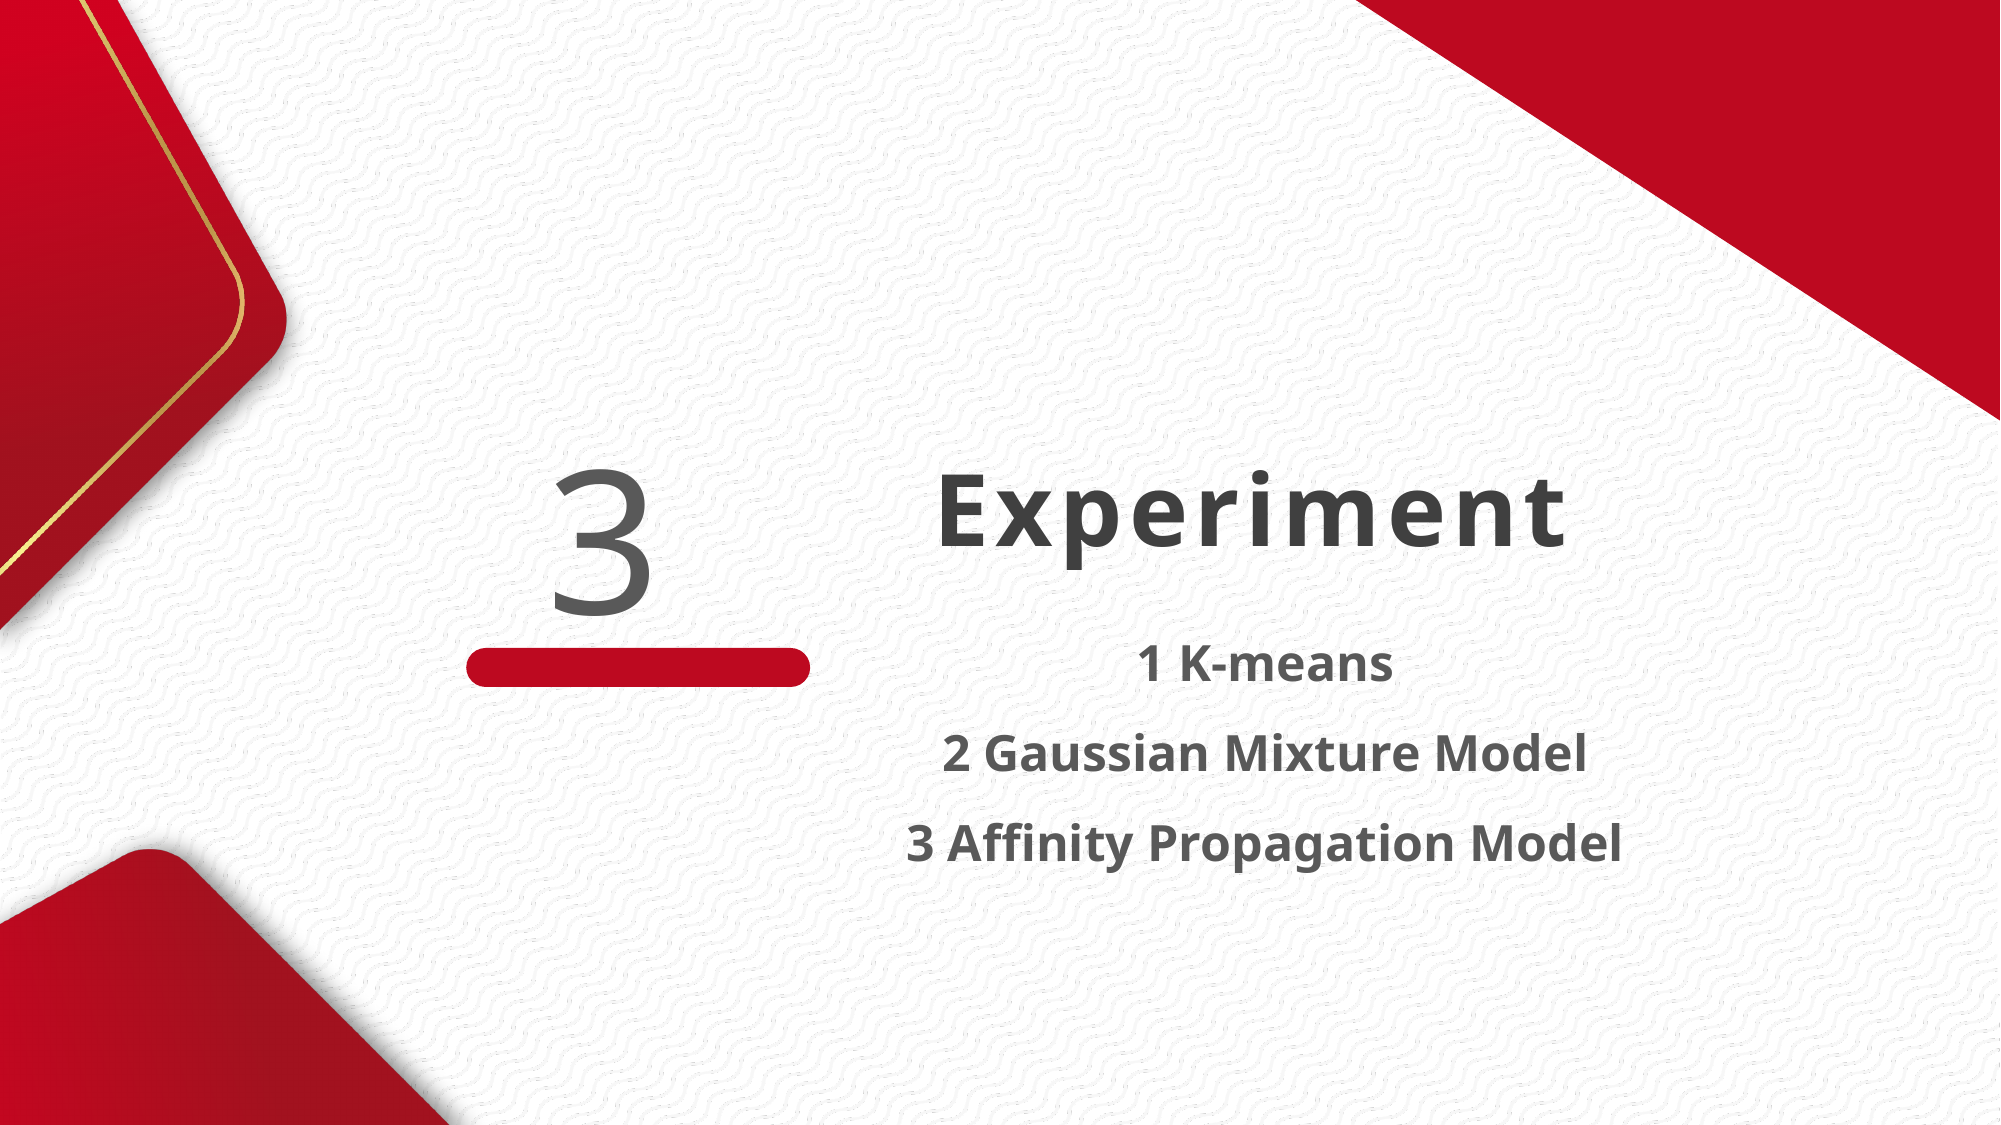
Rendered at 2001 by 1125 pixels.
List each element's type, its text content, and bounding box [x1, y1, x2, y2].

text_box [1355, 0, 2000, 421]
text_box Experiment [918, 439, 1584, 574]
text_box [464, 646, 812, 689]
text_box 3 [321, 407, 921, 662]
text_box 1 K-means 2 Gaussian Mixture Model 3 Affinity Propagation Model [852, 594, 1678, 879]
picture [0, 0, 2000, 1125]
